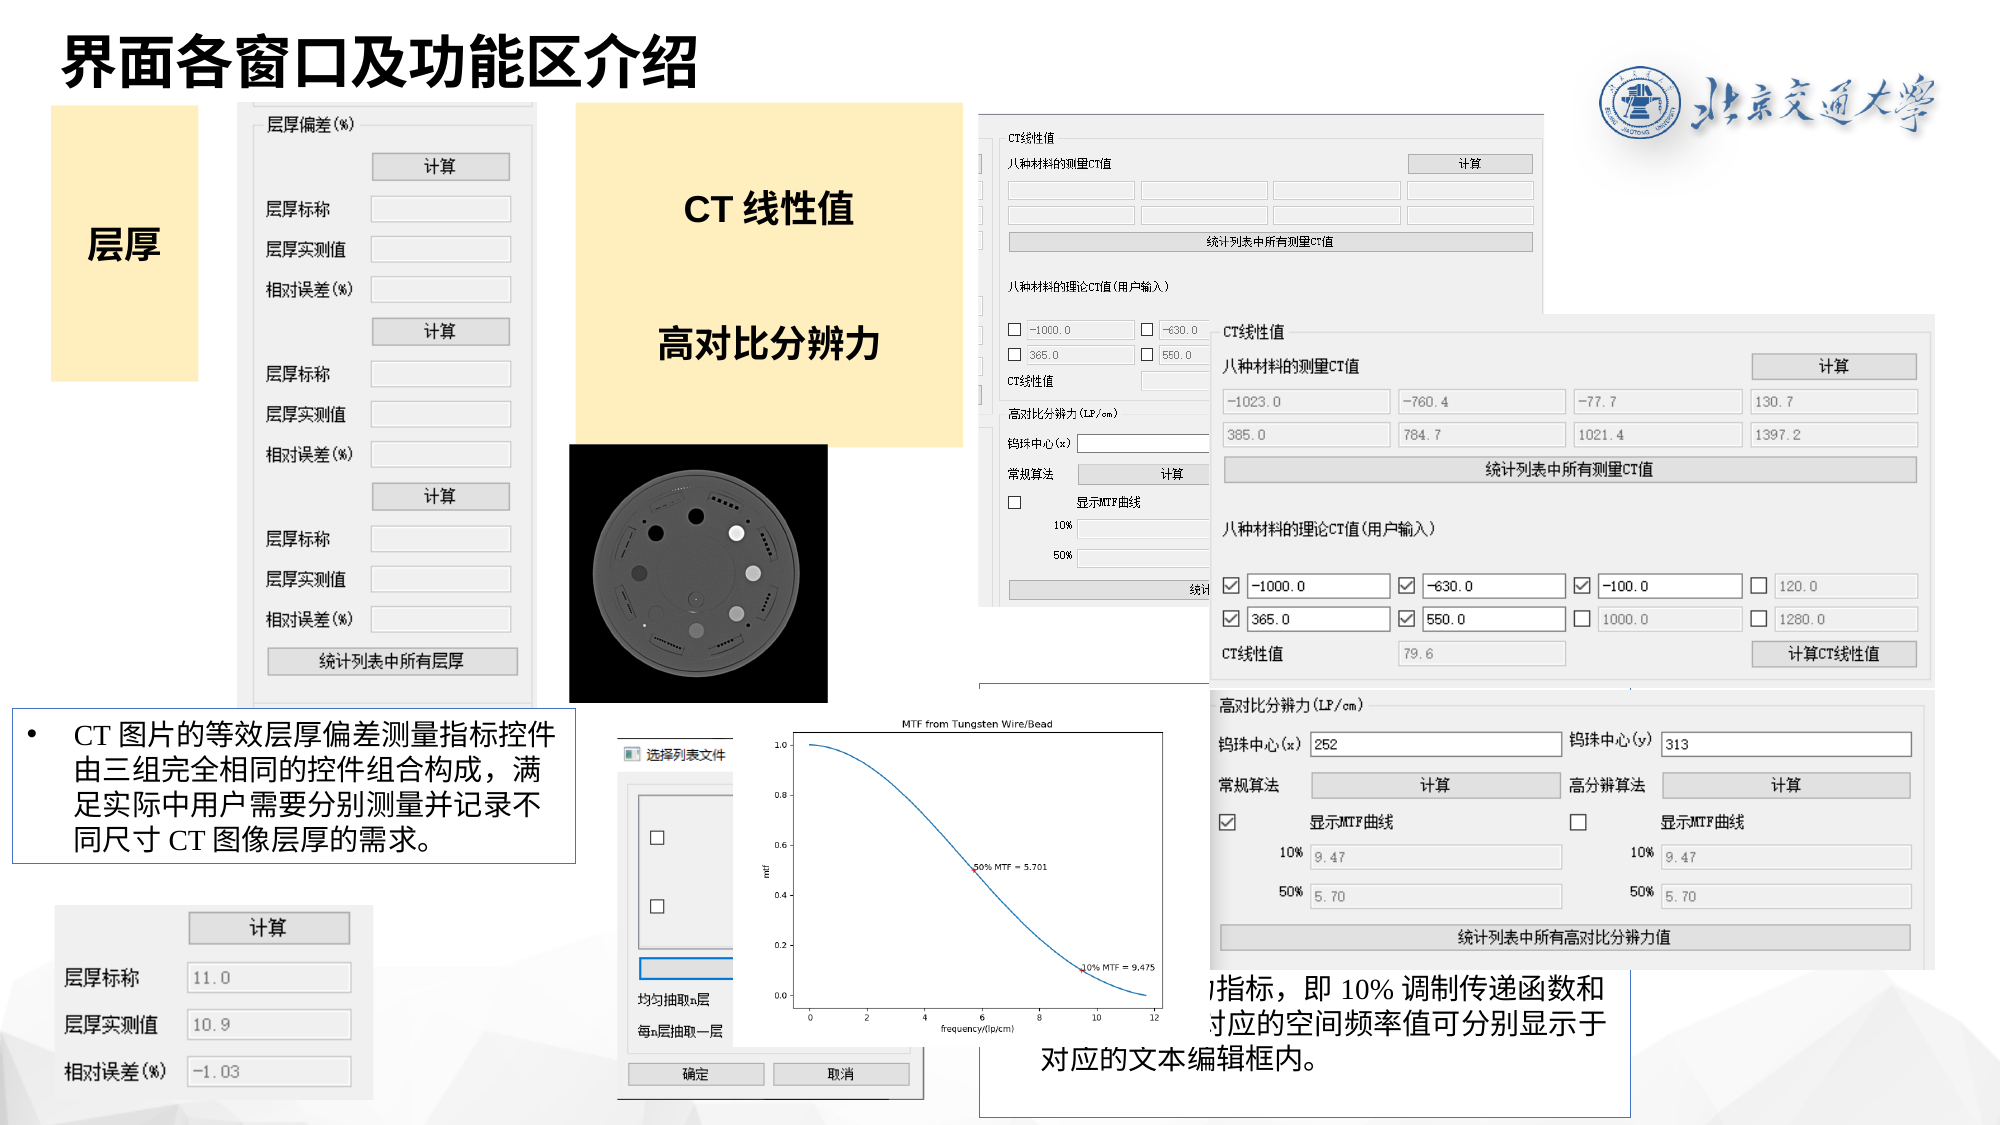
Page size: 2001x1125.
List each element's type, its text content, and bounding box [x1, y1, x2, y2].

text_box 界面各窗口及功能区介绍 [44, 25, 1780, 135]
text_box CT线性值 高对比分辨力 [575, 101, 964, 448]
text_box CT线性值显示区域分为两部分，上半部分是模体中八种CT模体材料的CT值测量结果显示区域，下半部分是八种材料对应的理论CT值。 高对比分辨力指标区域左右对称分布两组控件，分布满足用户测量常规算法和高分辨算法重建后CT图像的高对比分辨力的需求。两组控件组中的“计算”按钮按下后，对应的空间分辨力指标，即10%调制传递函数和50% MTF所对应的空间频率值可分别显示于对应的文本编辑框内。 [979, 683, 1631, 690]
text_box CT线性值显示区域分为两部分，上半部分是模体中八种CT模体材料的CT值测量结果显示区域，下半部分是八种材料对应的理论CT值。 高对比分辨力指标区域左右对称分布两组控件，分布满足用户测量常规算法和高分辨算法重建后CT图像的高对比分辨力的需求。两组控件组中的“计算”按钮按下后，对应的空间分辨力指标，即10%调制传递函数和50% MTF所对应的空间频率值可分别显示于对应的文本编辑框内。 [979, 971, 1631, 1118]
text_box 层厚 [50, 104, 199, 383]
picture [978, 102, 1935, 688]
text_box CT图片的等效层厚偏差测量指标控件由三组完全相同的控件组合构成，满足实际中用户需要分别测量并记录不同尺寸CT图像层厚的需求。 [12, 708, 576, 864]
picture [237, 102, 538, 708]
picture [569, 444, 1935, 1100]
picture [54, 905, 374, 1100]
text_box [1599, 66, 1934, 139]
